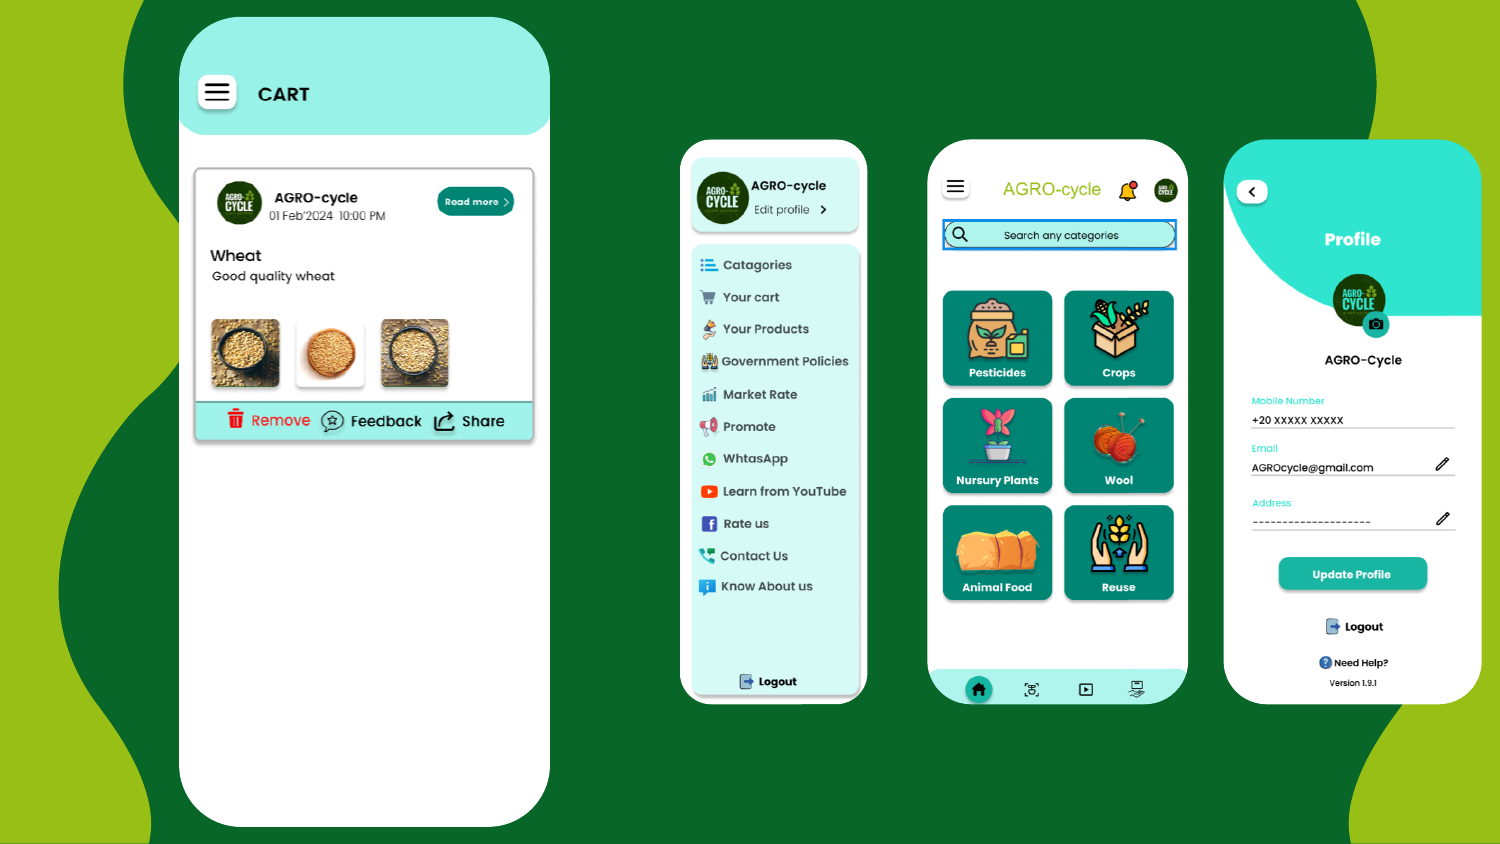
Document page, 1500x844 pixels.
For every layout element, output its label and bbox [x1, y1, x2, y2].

picture [679, 139, 868, 705]
picture [927, 139, 1189, 705]
picture [1223, 139, 1482, 705]
picture [178, 16, 551, 828]
